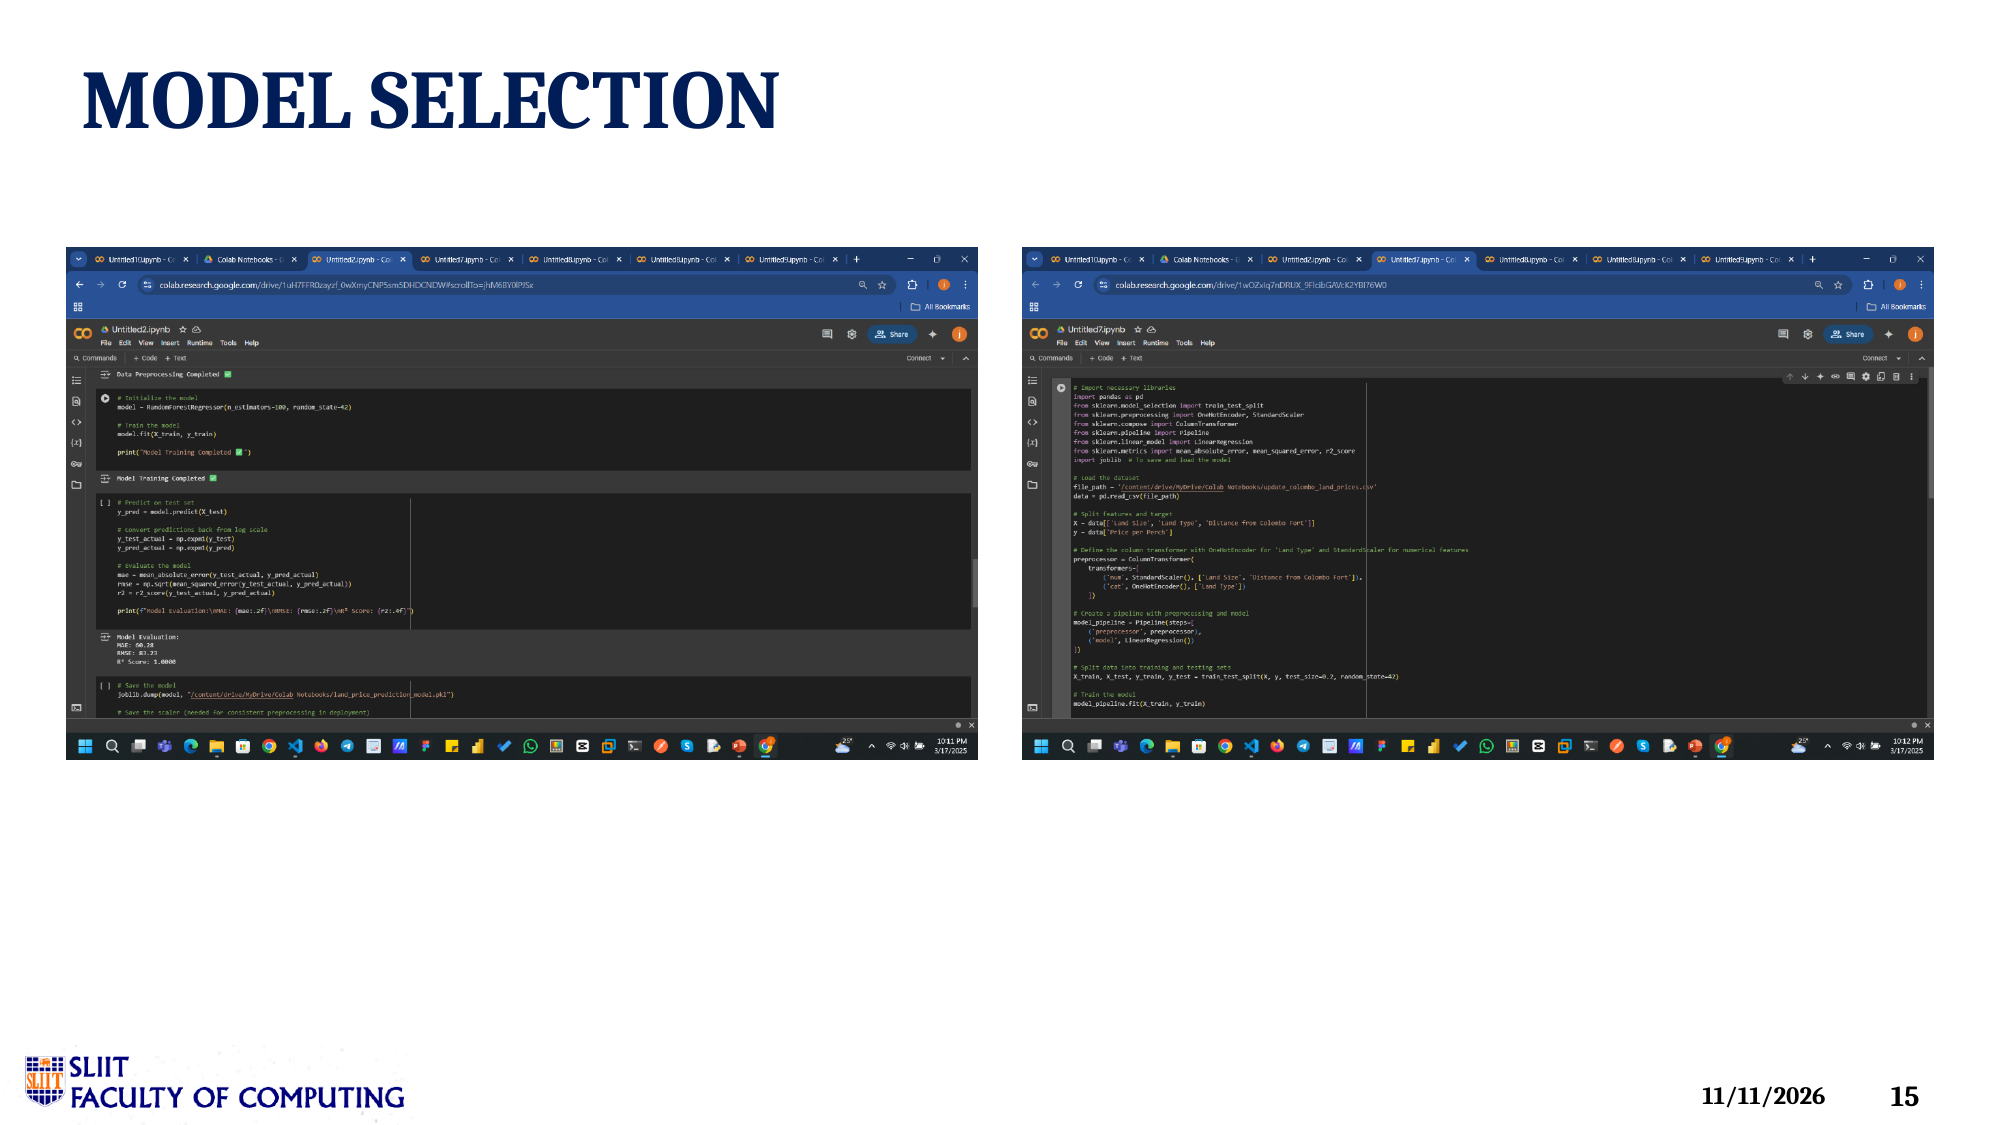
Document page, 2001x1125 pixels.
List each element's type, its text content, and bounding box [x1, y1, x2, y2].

picture [0, 1045, 413, 1125]
picture [1021, 247, 1934, 761]
text_box MODEL SELECTION [66, 37, 984, 153]
picture [66, 247, 979, 761]
